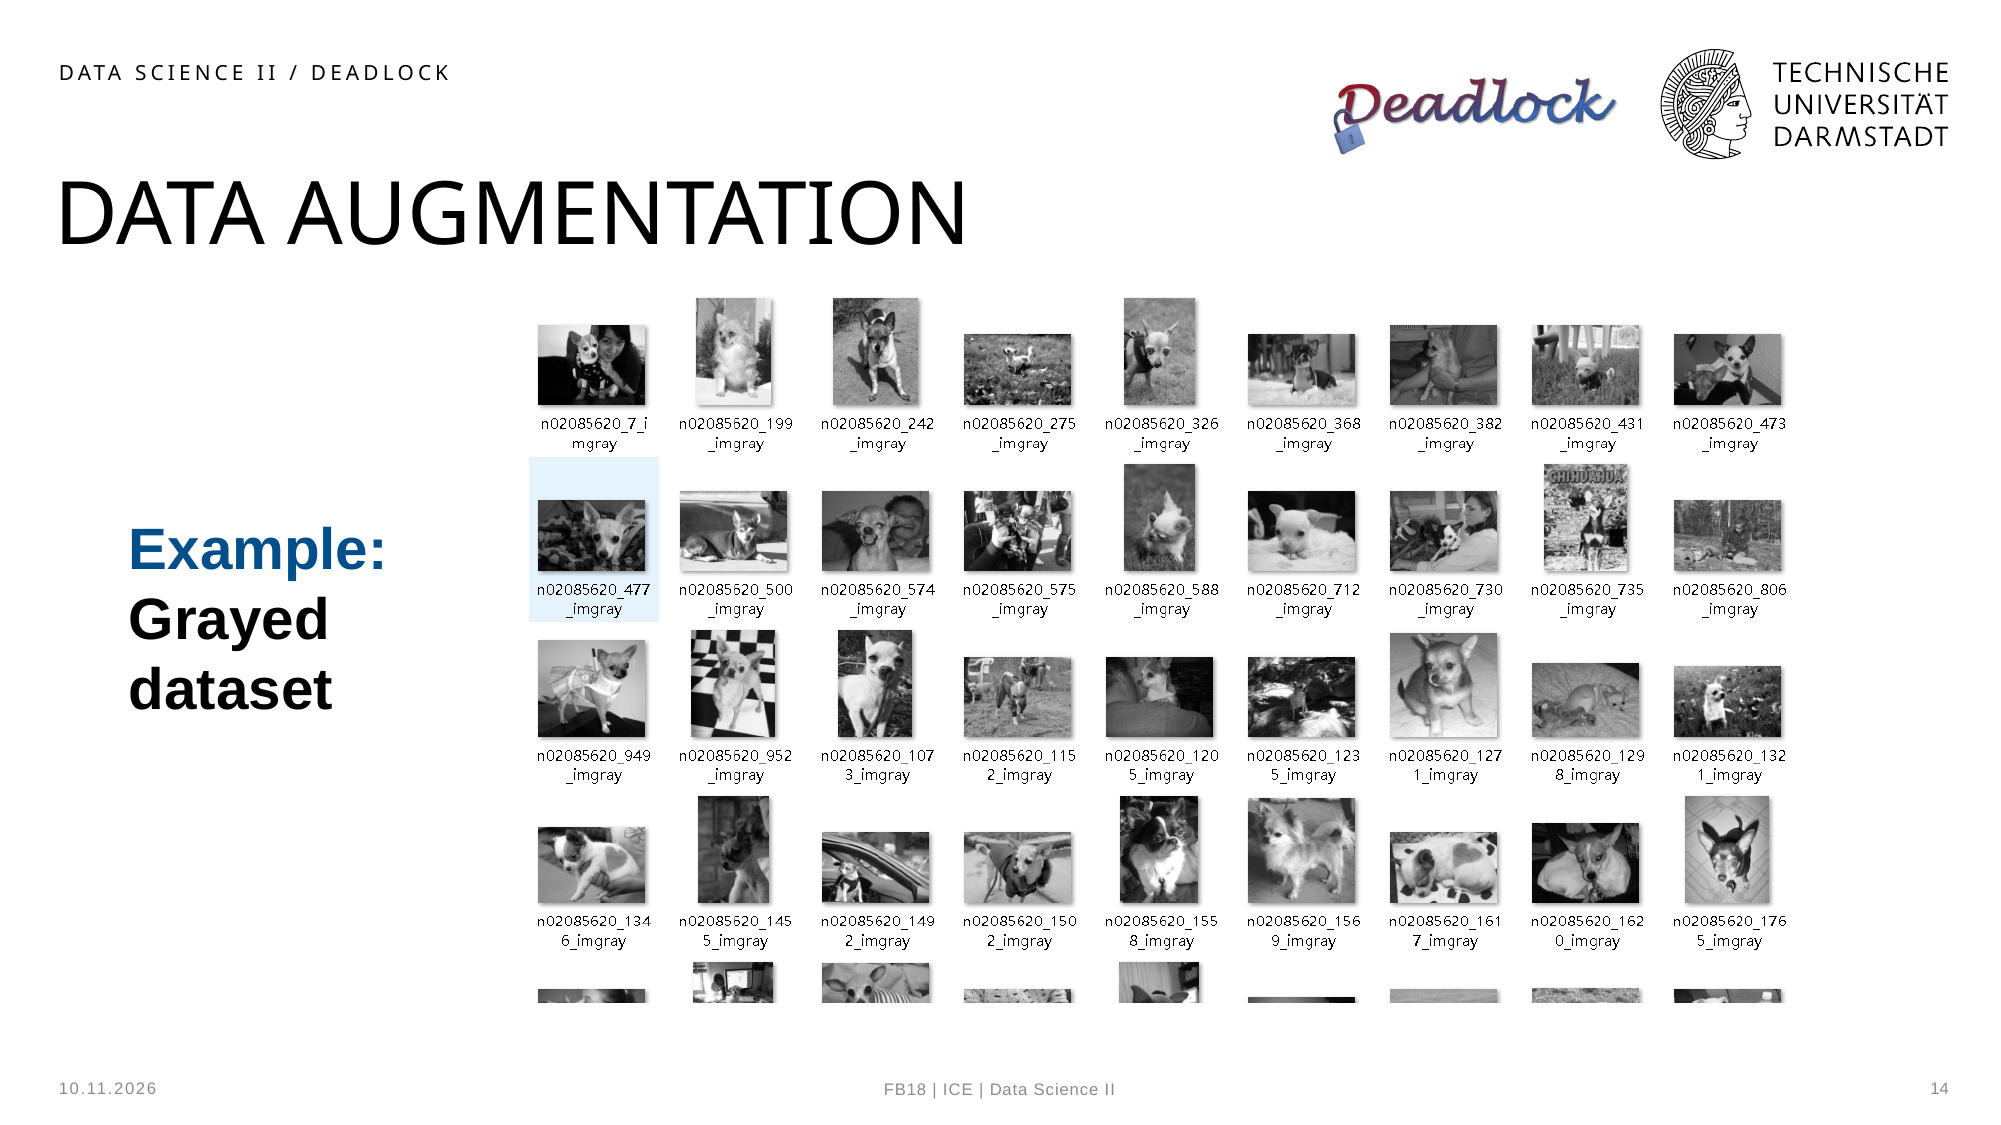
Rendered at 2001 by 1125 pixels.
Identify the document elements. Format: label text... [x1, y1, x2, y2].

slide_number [59, 1075, 296, 1106]
title Data Augmentation [55, 83, 1591, 262]
slide_number 14 [1708, 1075, 1949, 1106]
text_box Example: Grayed dataset [114, 503, 519, 729]
footer Data Science II / Deadlock [59, 59, 1300, 89]
picture [1300, 25, 1651, 168]
picture [519, 285, 1812, 1003]
